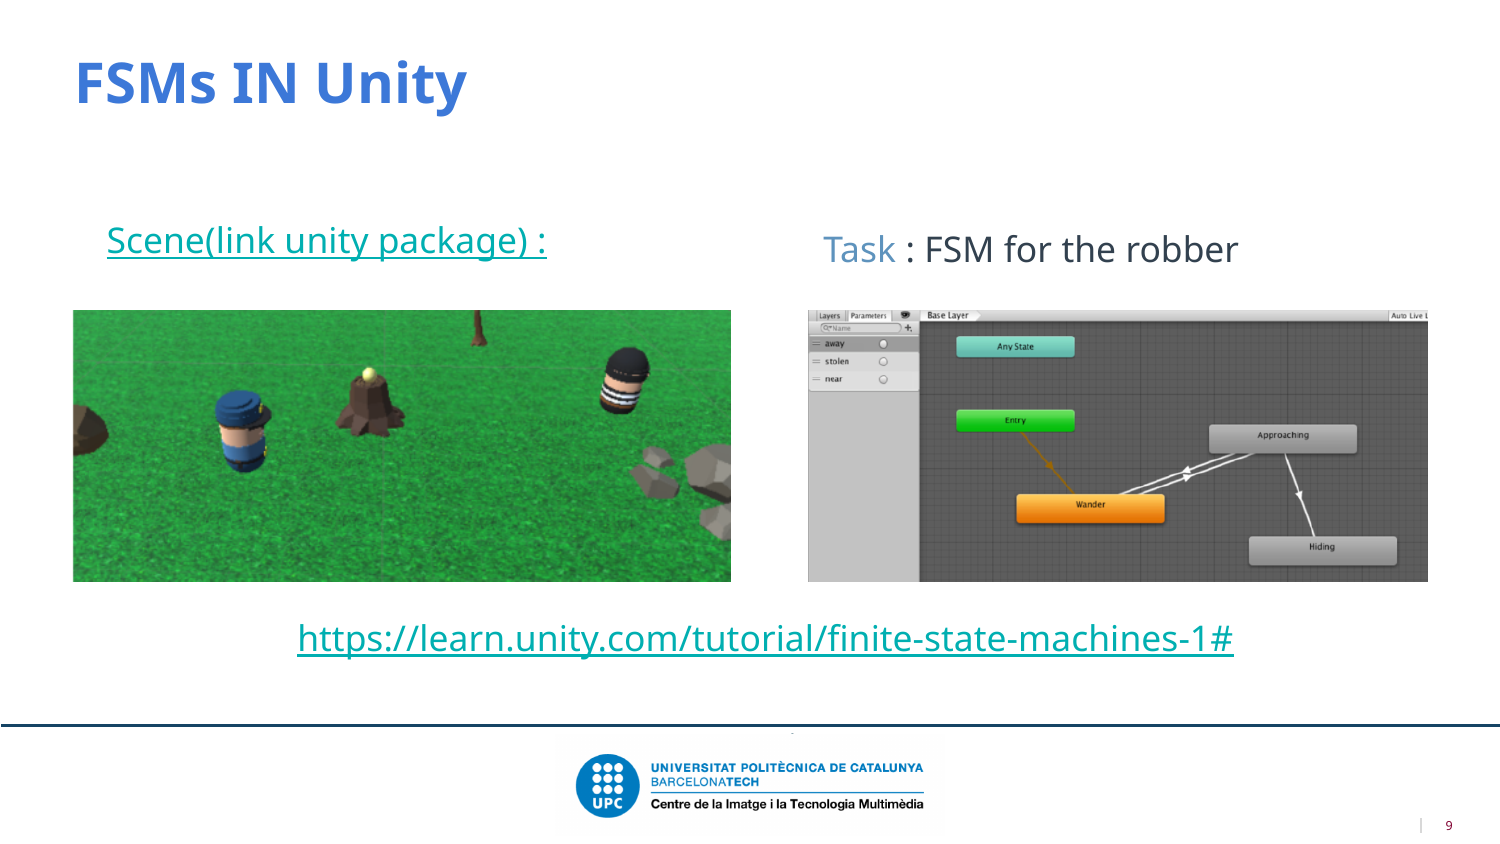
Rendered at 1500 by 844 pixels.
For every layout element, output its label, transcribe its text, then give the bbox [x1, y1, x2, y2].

text_box Task : FSM for the robber [808, 211, 1428, 295]
picture [71, 310, 731, 582]
list FSMs IN Unity [74, 47, 1428, 131]
text_box Scene(link unity package) : [91, 203, 711, 304]
picture [808, 310, 1428, 582]
text_box https://learn.unity.com/tutorial/finite-state-machines-1# [103, 600, 1428, 706]
picture [555, 718, 945, 836]
